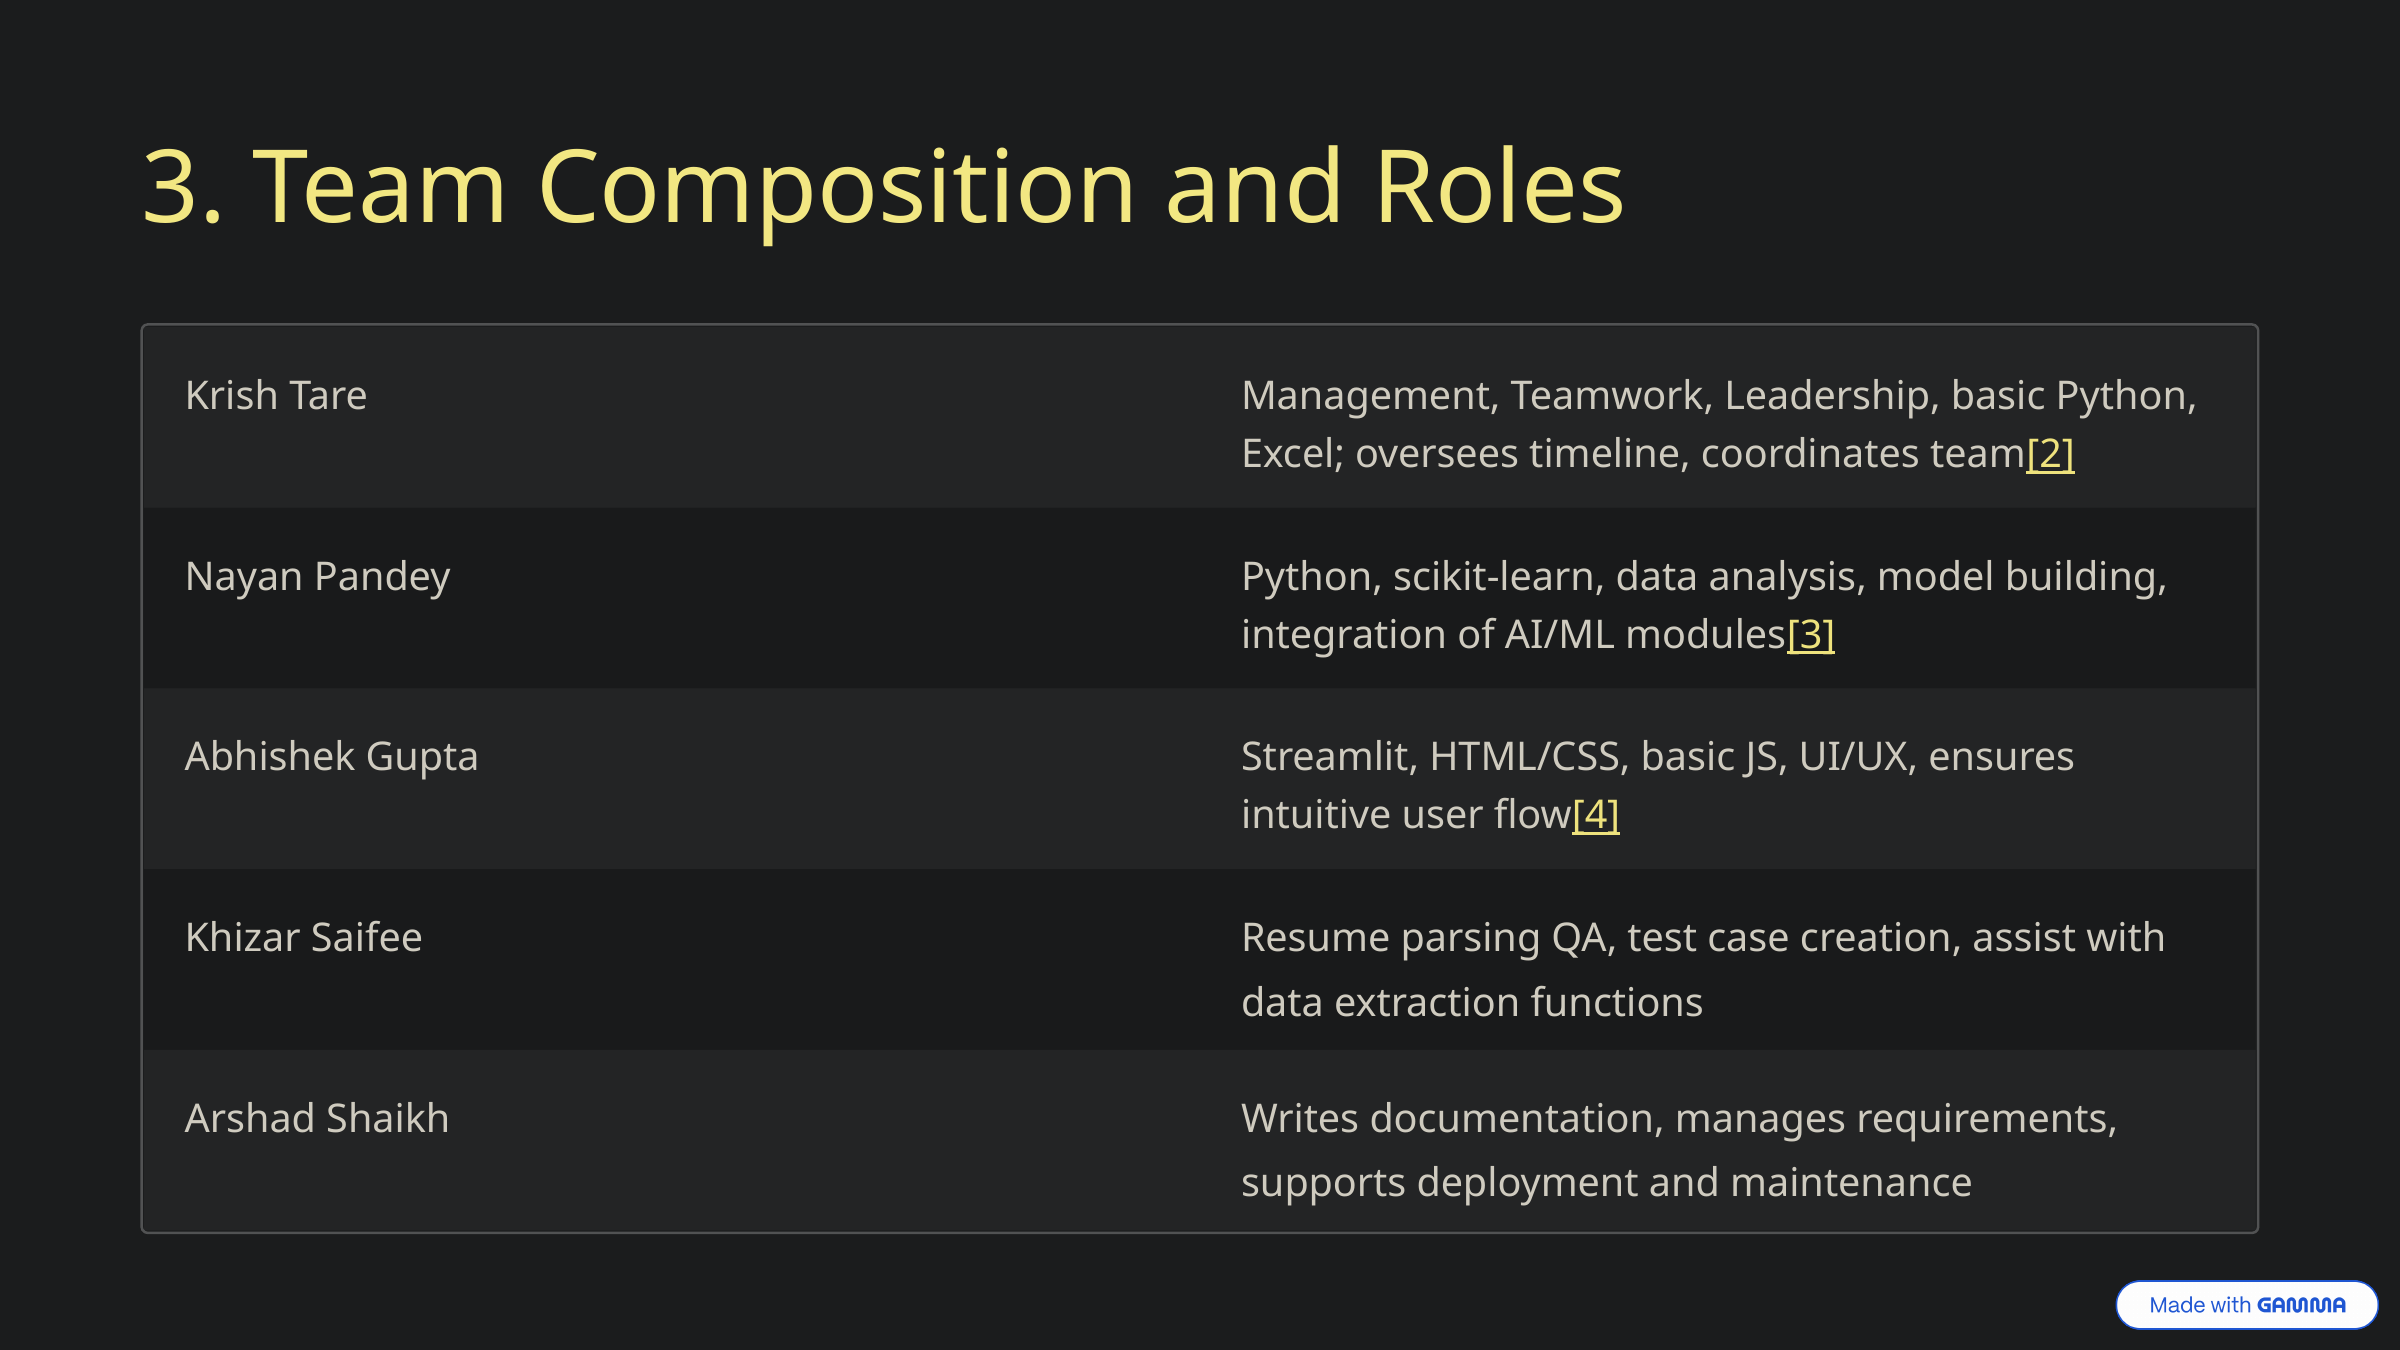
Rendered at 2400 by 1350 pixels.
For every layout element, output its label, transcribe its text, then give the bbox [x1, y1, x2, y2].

text_box [144, 869, 2256, 1049]
text_box Krish Tare [184, 352, 1159, 418]
text_box [141, 324, 2259, 1233]
picture [2106, 1271, 2389, 1339]
text_box [144, 507, 2256, 688]
text_box Management, Teamwork, Leadership, basic Python, Excel; oversees timeline, coordinates team[2] [1241, 352, 2216, 483]
text_box Nayan Pandey [184, 533, 1159, 598]
text_box [144, 1049, 2256, 1231]
text_box Writes documentation, manages requirements, supports deployment and maintenance [1241, 1075, 2216, 1205]
text_box [144, 688, 2256, 869]
text_box [144, 326, 2256, 507]
text_box Arshad Shaikh [184, 1075, 1159, 1141]
text_box Khizar Saifee [184, 894, 1159, 960]
text_box Resume parsing QA, test case creation, assist with data extraction functions [1241, 894, 2216, 1025]
text_box Streamlit, HTML/CSS, basic JS, UI/UX, ensures intuitive user flow[4] [1241, 713, 2216, 844]
text_box Abhishek Gupta [184, 713, 1159, 779]
text_box Python, scikit-learn, data analysis, model building, integration of AI/ML modules[3] [1241, 533, 2216, 663]
text_box 3. Team Composition and Roles [141, 116, 1675, 244]
